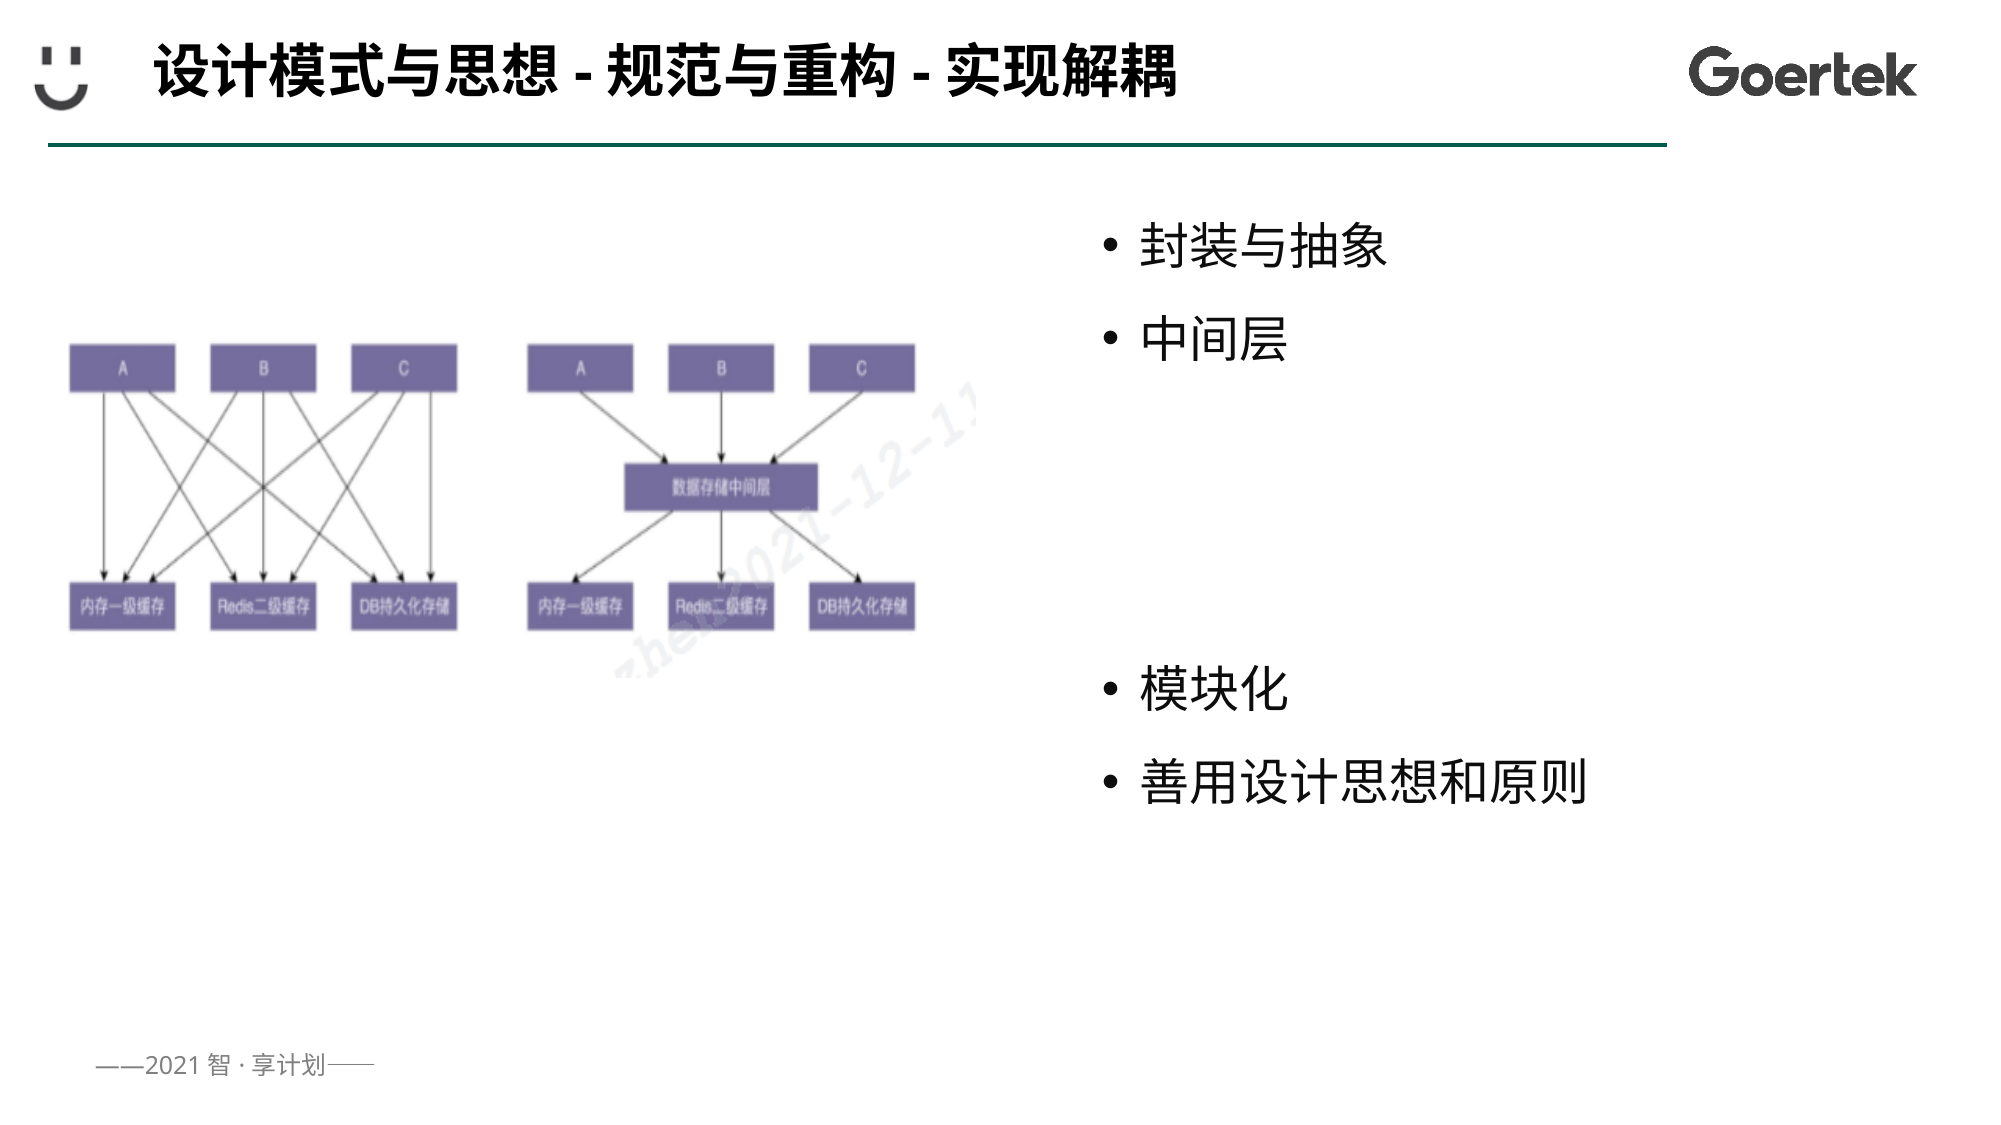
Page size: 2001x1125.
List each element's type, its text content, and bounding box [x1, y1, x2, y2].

title 设计模式与思想-规范与重构-实现解耦 [137, 22, 1470, 125]
picture [17, 304, 976, 678]
text_box 封装与抽象 中间层 [1087, 194, 1657, 415]
picture [1689, 46, 1917, 96]
picture [18, 33, 105, 121]
text_box 模块化 善用设计思想和原则 [1087, 638, 1657, 838]
